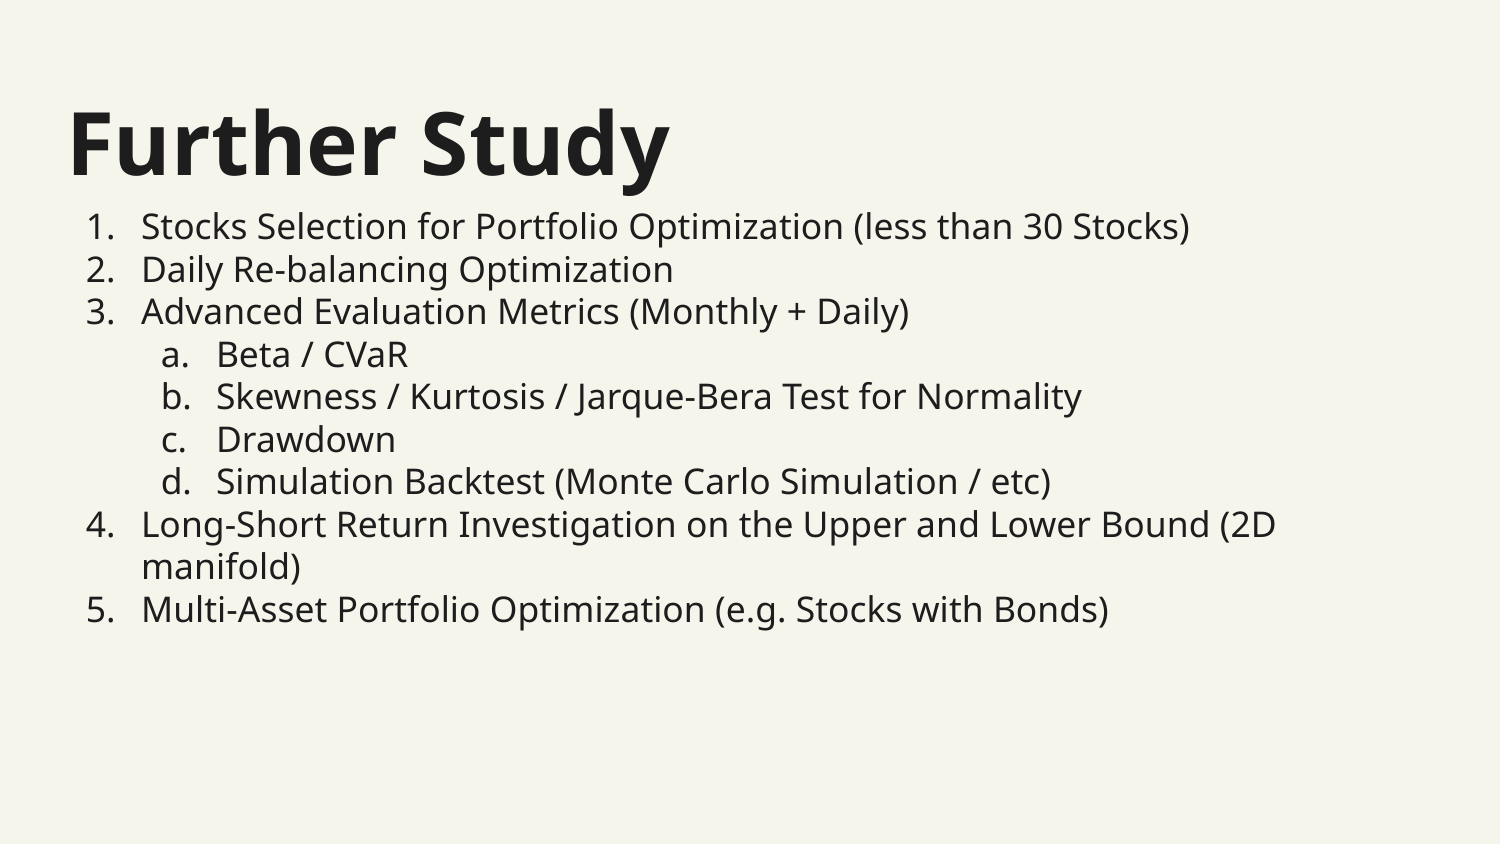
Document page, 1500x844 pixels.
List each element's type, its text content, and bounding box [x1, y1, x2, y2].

list Stocks Selection for Portfolio Optimization (less than 30 Stocks) Daily Re-balancing Optimization Advanced Evaluation Metrics (Monthly + Daily) Beta / CVaR Skewness / Kurtosis / Jarque-Bera Test for Normality Drawdown Simulation Backtest (Monte Carlo Simulation / etc) Long-Short Return Investigation on the Upper and Lower Bound (2D manifold) Multi-Asset Portfolio Optimization (e.g. Stocks with Bonds) [51, 189, 1449, 750]
title Further Study [51, 72, 1449, 189]
